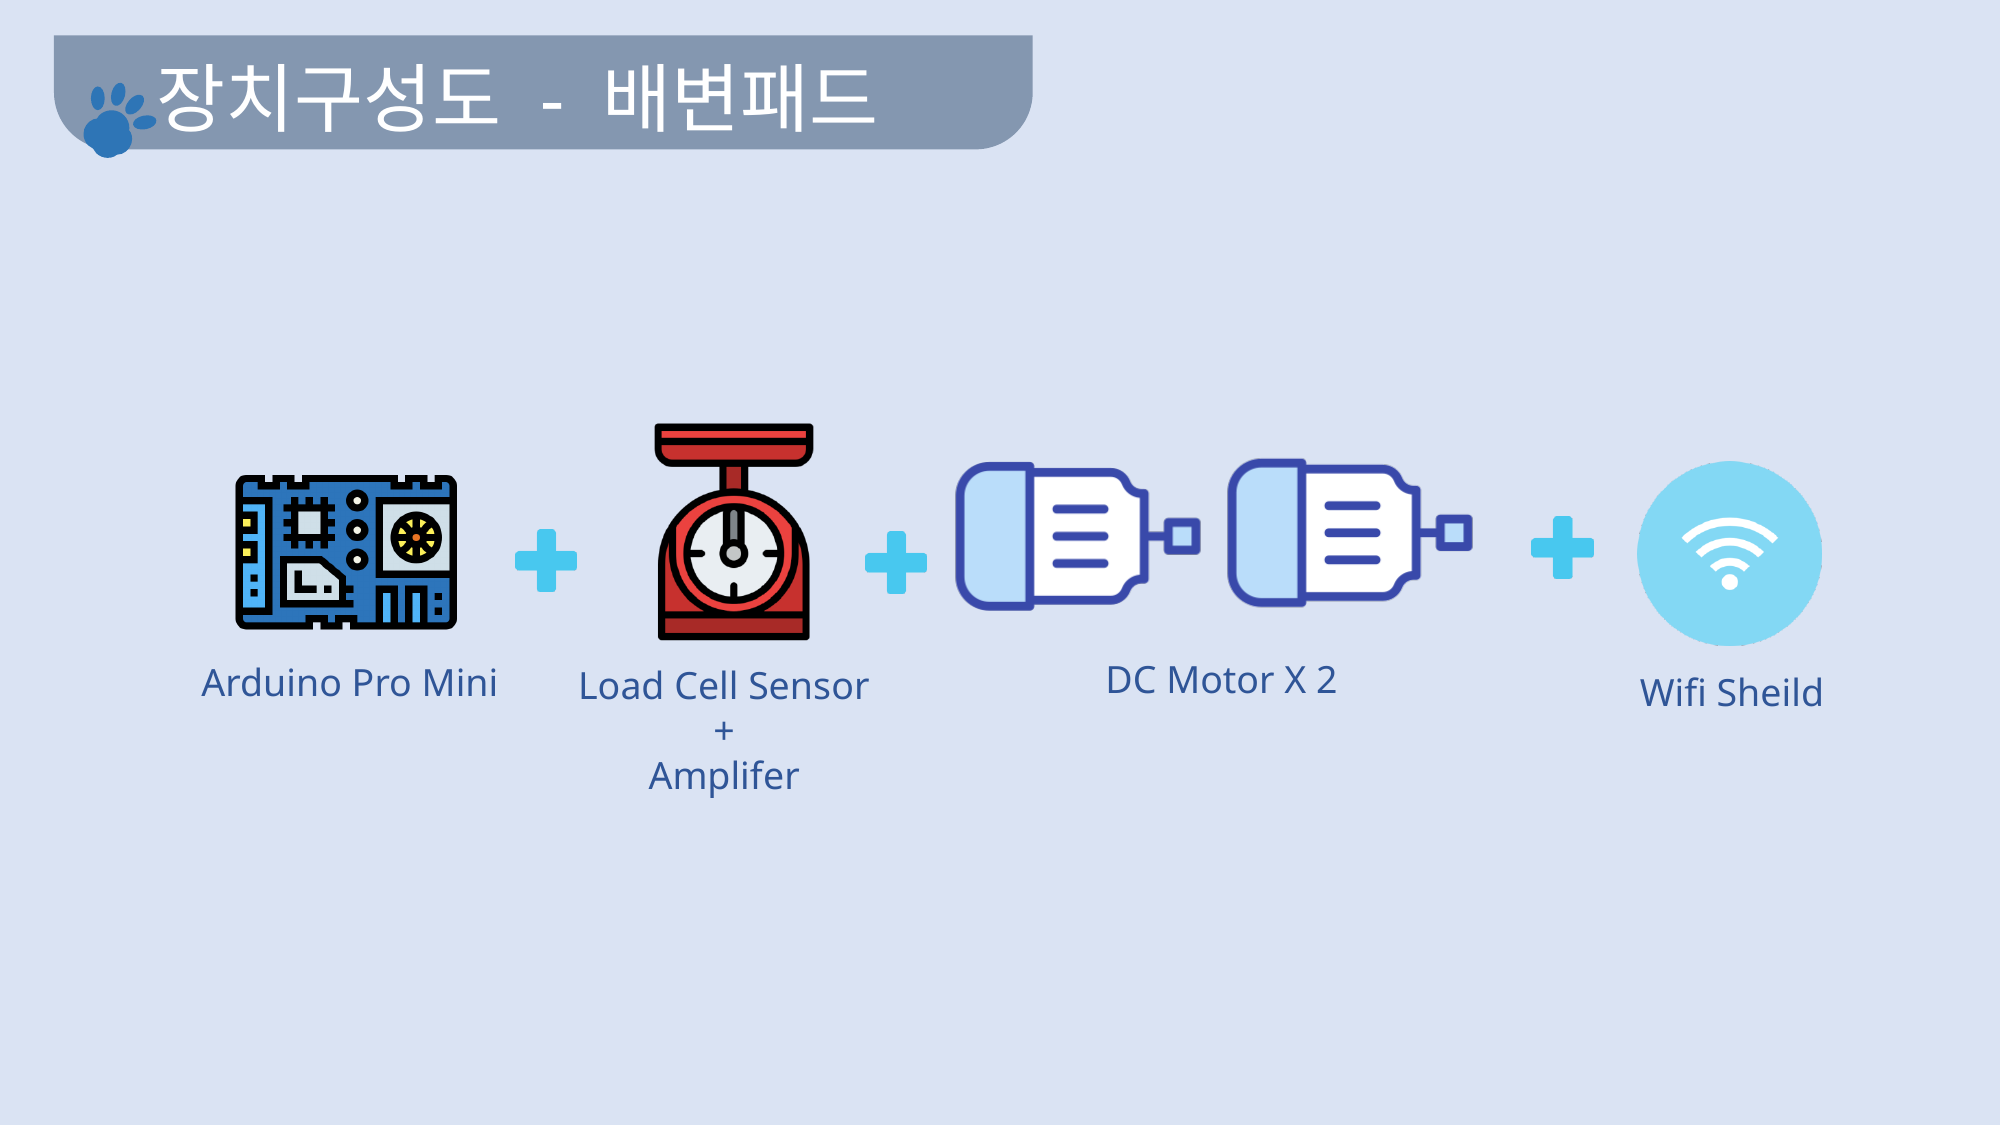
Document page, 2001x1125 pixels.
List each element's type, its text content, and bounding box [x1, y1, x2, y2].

text_box [132, 114, 158, 131]
text_box [109, 81, 127, 107]
text_box 장치구성도 - 배변패드 [141, 44, 915, 150]
text_box [52, 34, 1034, 151]
text_box Load Cell Sensor + Amplifer [563, 654, 885, 805]
picture [515, 529, 577, 592]
text_box [82, 85, 145, 159]
text_box Wifi Sheild [1625, 661, 1840, 722]
picture [618, 278, 1607, 796]
text_box Arduino Pro Mini [186, 651, 514, 712]
picture [228, 434, 464, 670]
picture [1637, 461, 1822, 646]
